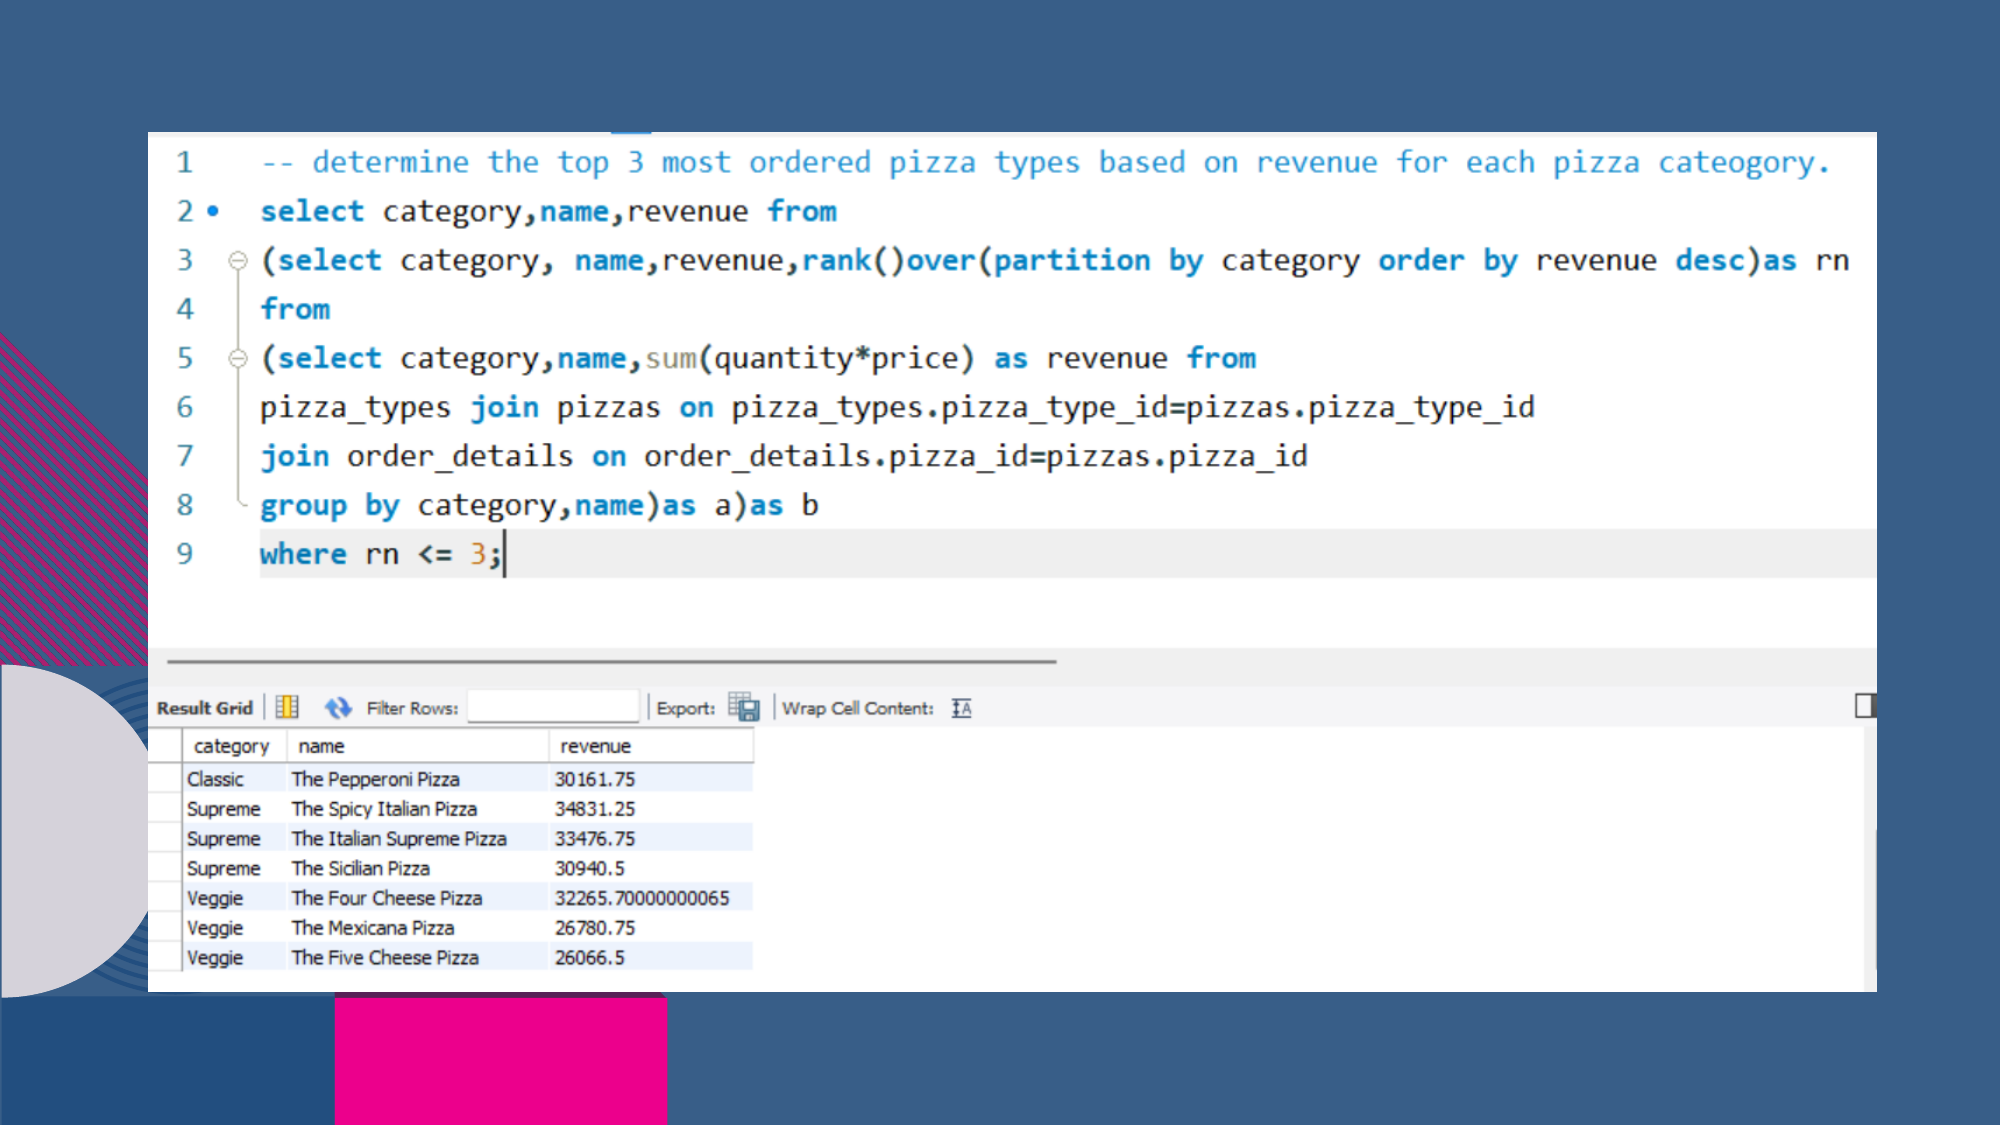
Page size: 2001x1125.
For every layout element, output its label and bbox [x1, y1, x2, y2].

picture [0, 132, 1877, 993]
